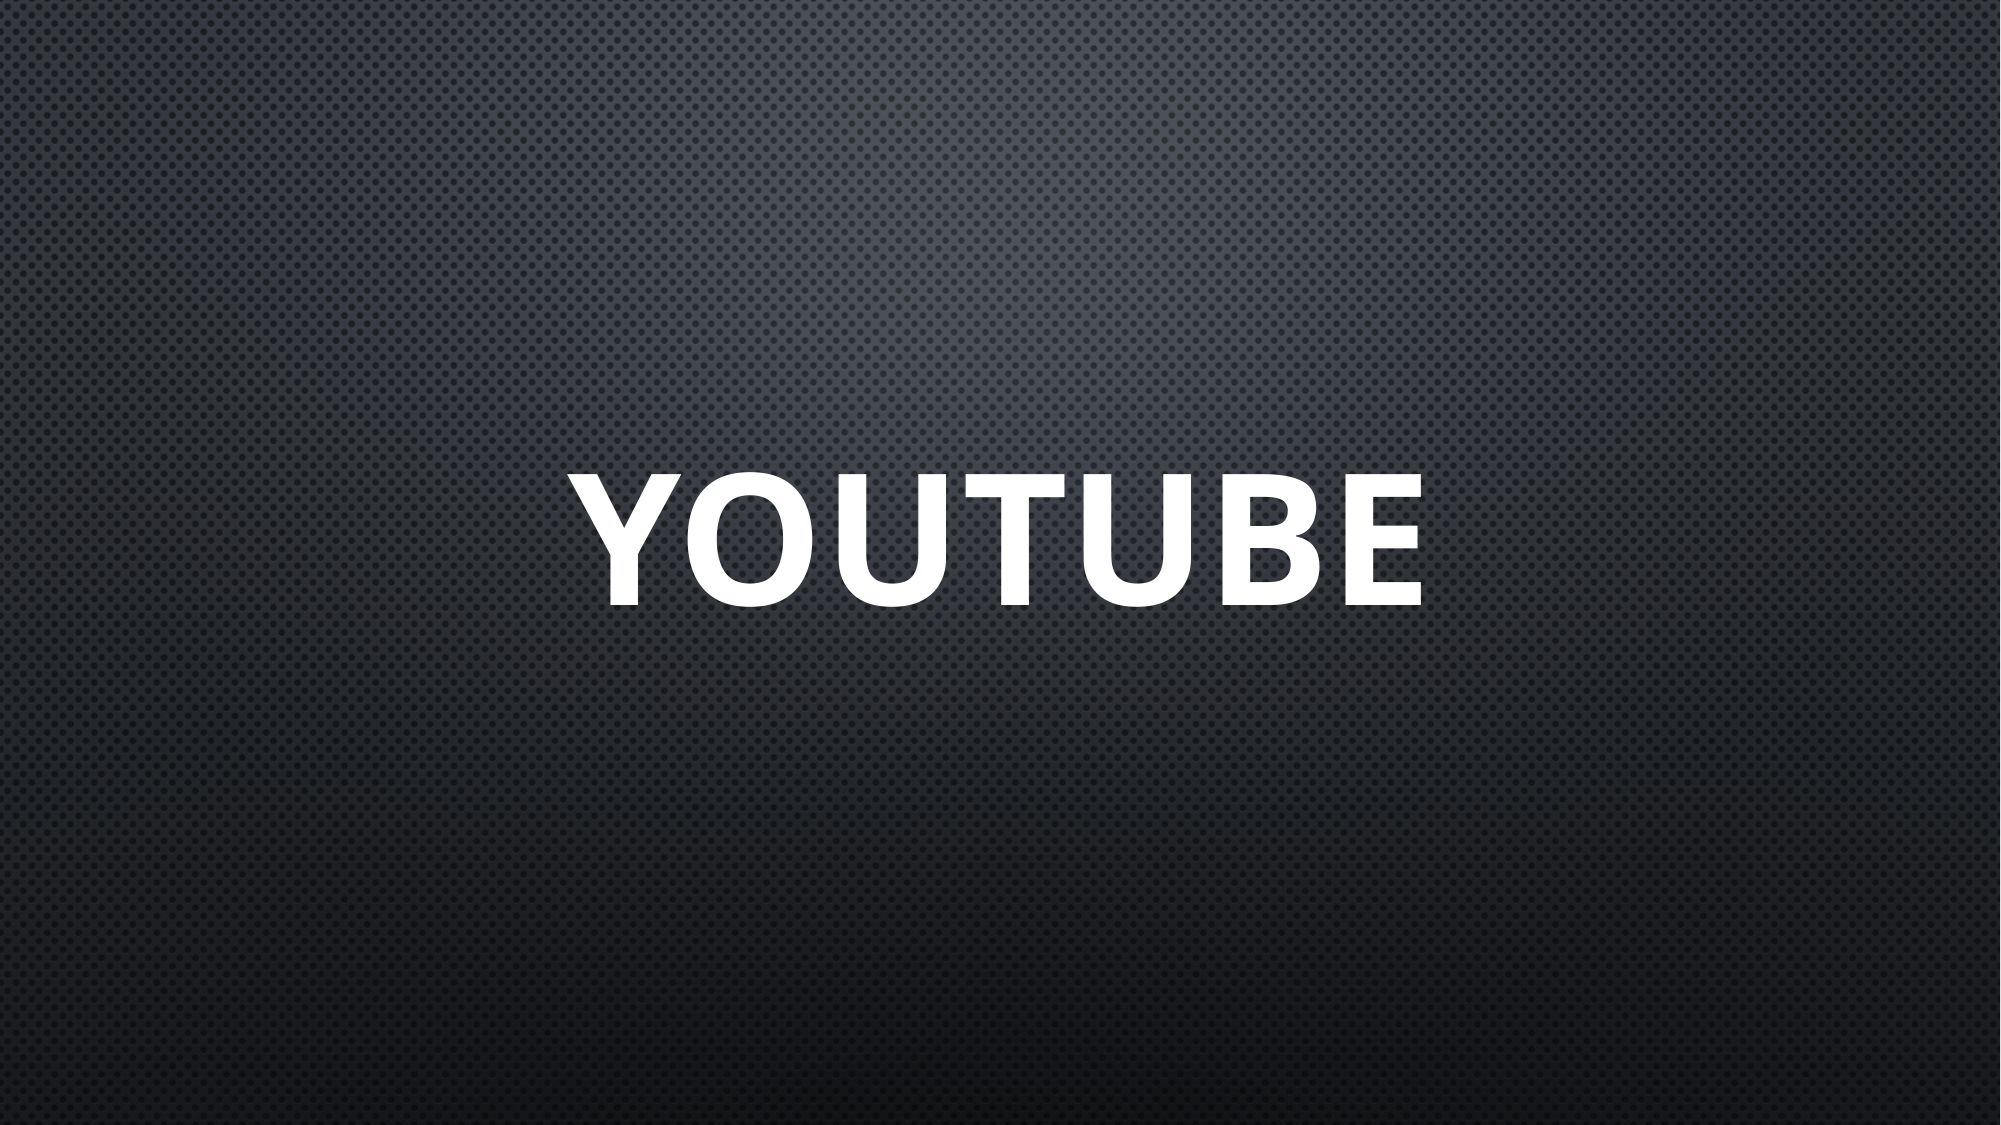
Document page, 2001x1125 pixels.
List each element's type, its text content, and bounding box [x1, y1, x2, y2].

list Youtube [187, 276, 1813, 789]
